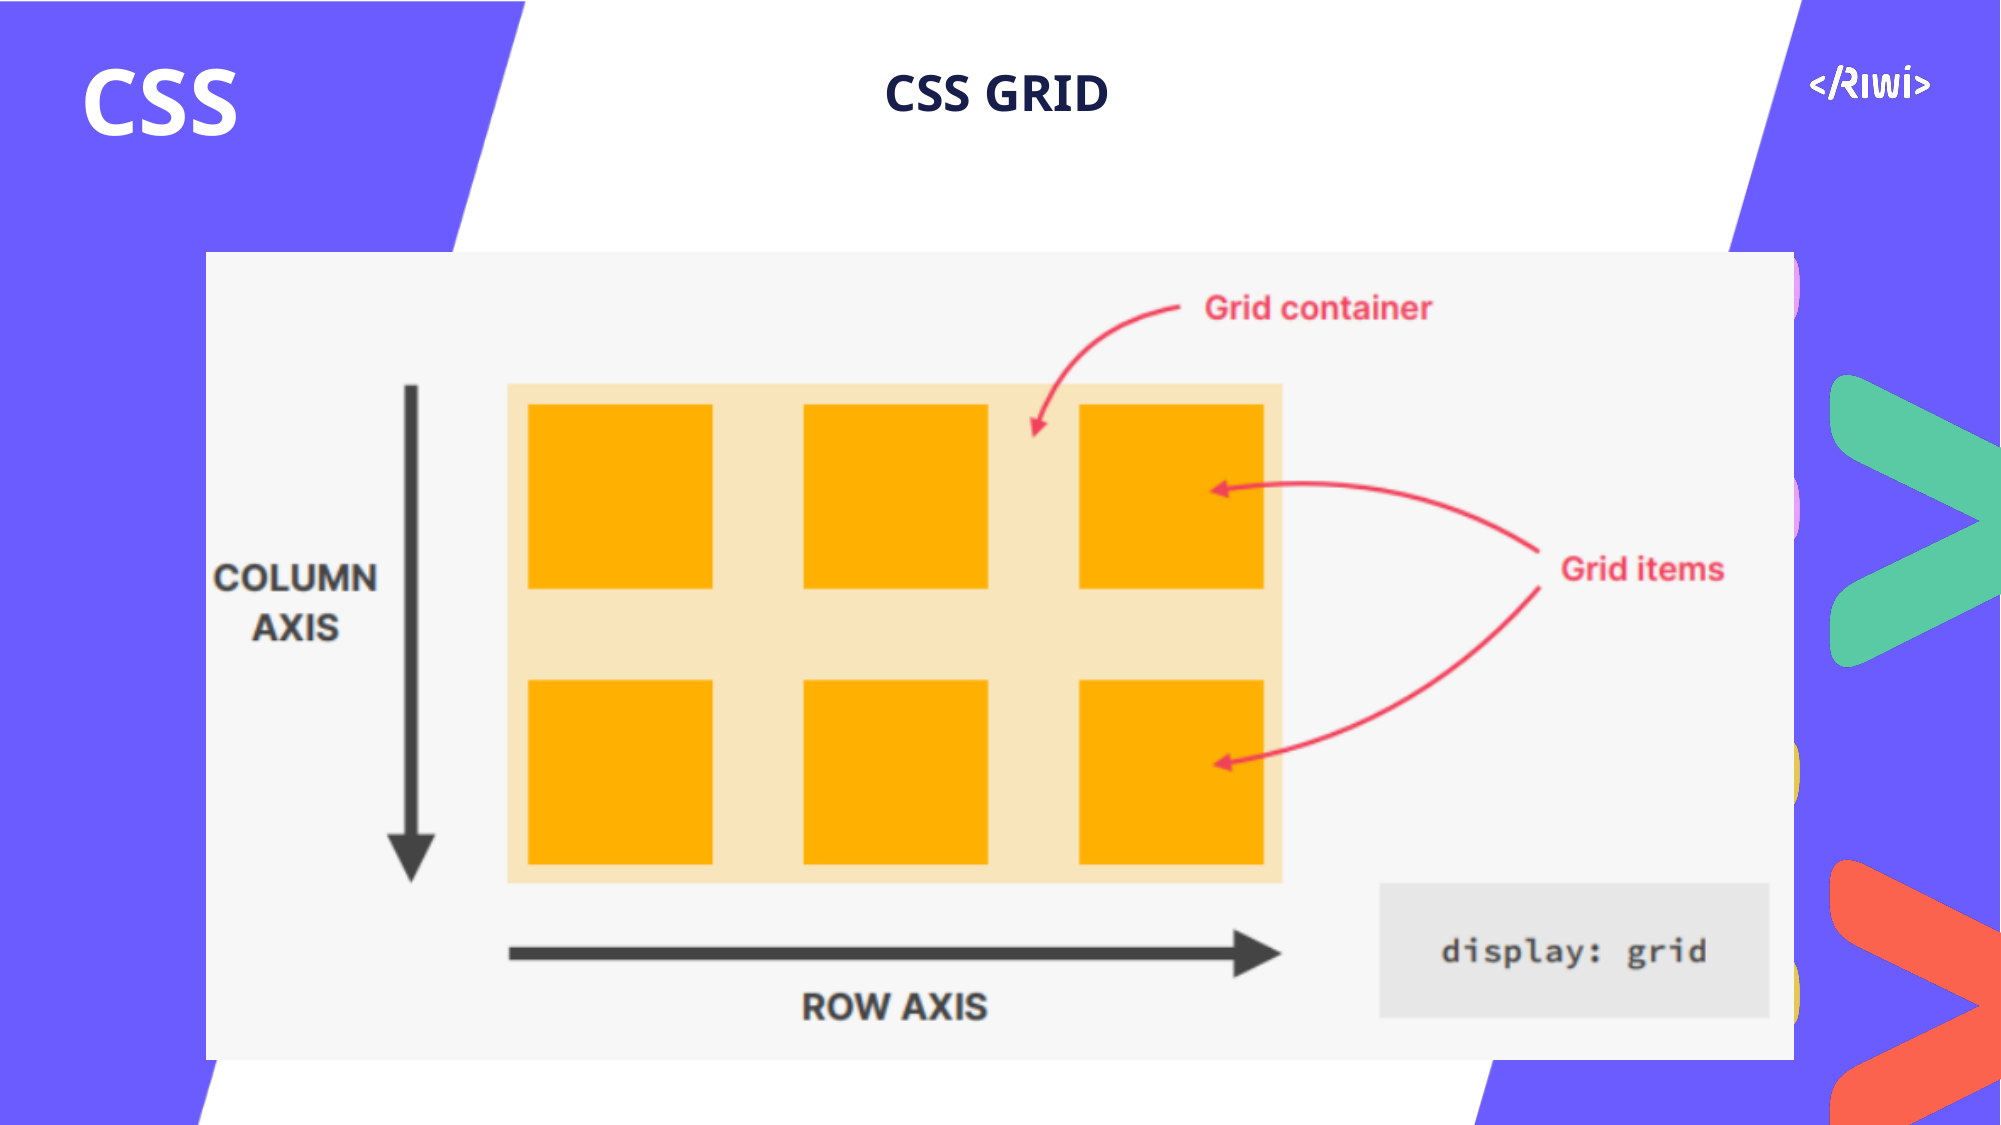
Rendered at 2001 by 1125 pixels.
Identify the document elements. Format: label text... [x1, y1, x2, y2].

picture [0, 0, 2001, 1125]
text_box CSS GRID [869, 53, 1127, 129]
